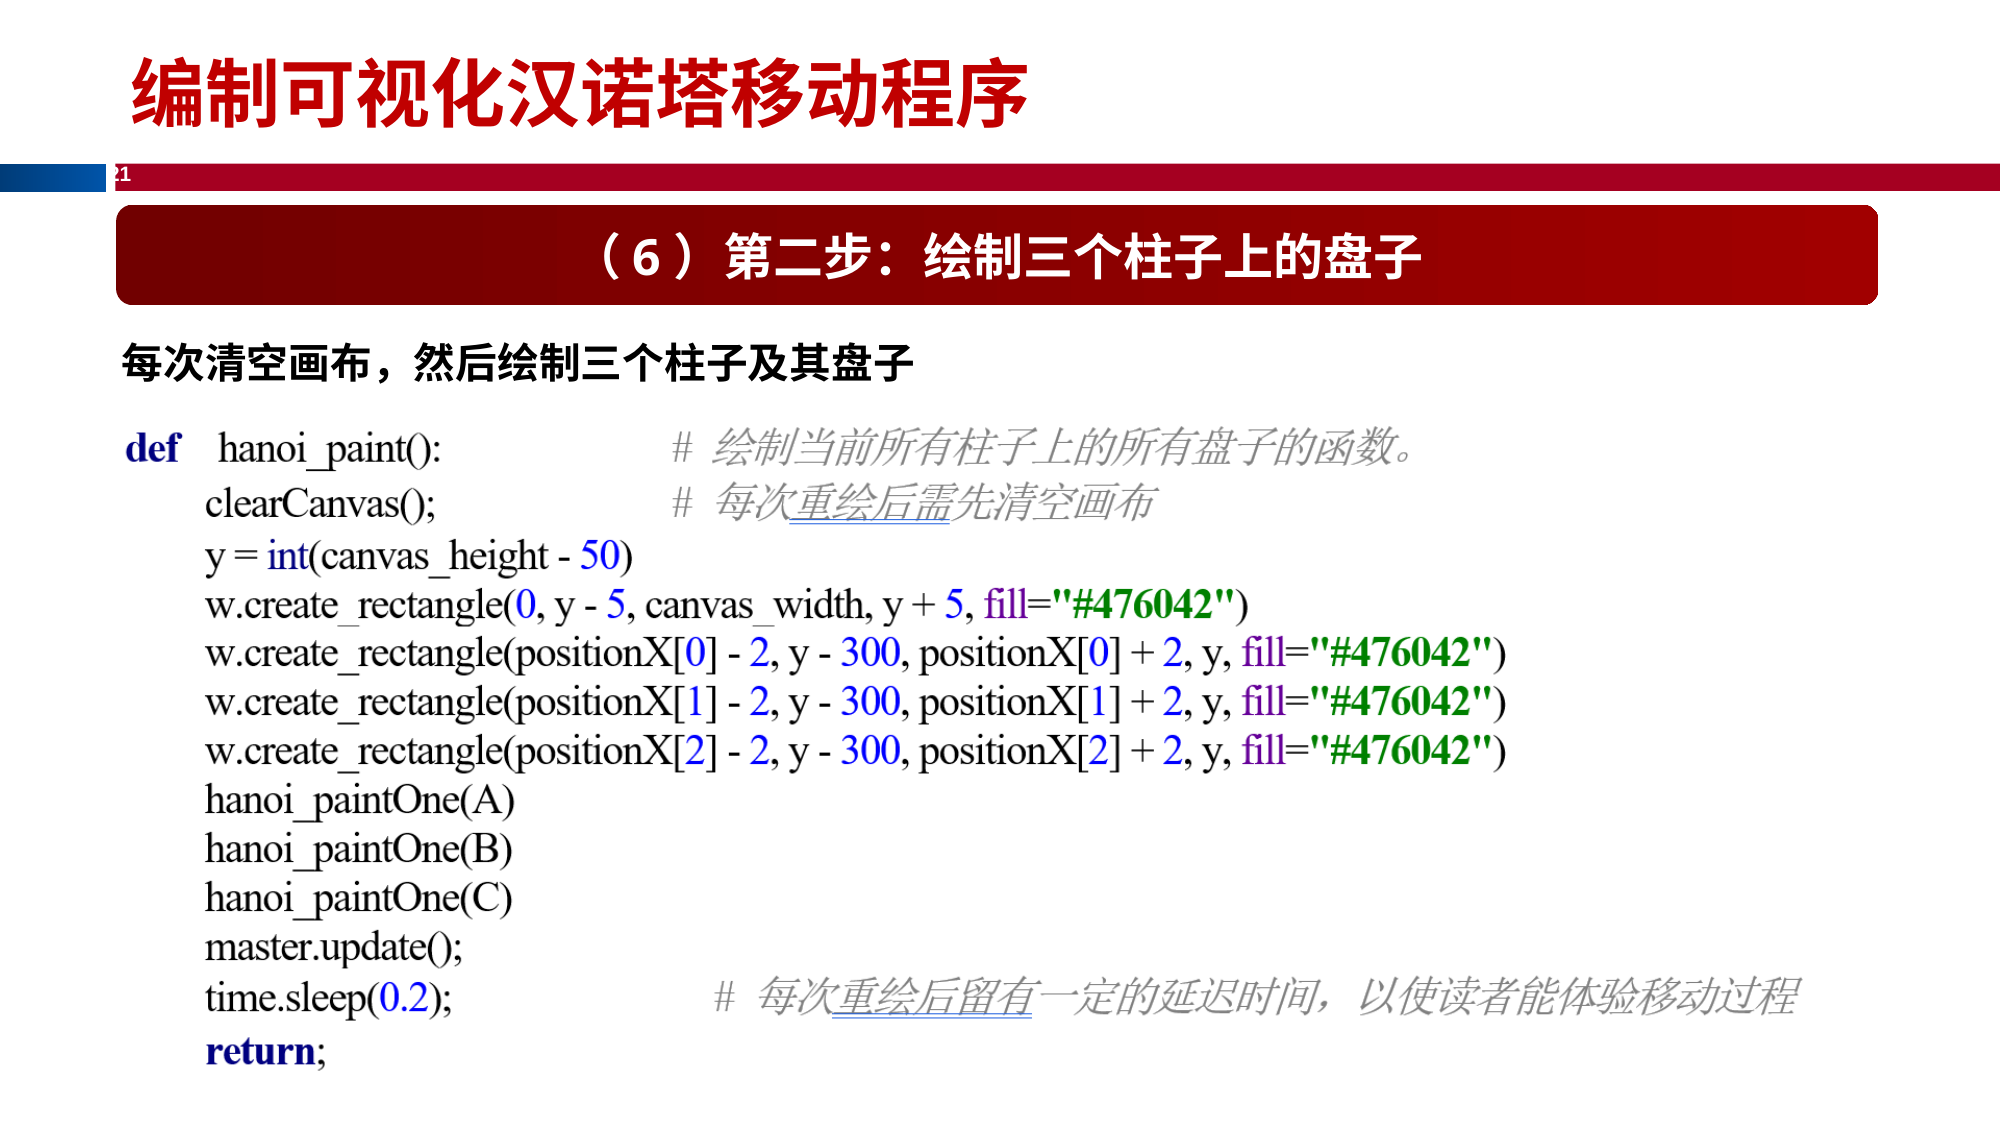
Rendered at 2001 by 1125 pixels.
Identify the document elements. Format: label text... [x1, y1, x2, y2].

text_box 每次清空画布，然后绘制三个柱子及其盘子 [106, 329, 967, 395]
picture [106, 419, 1832, 1080]
text_box （6）第二步：绘制三个柱子上的盘子 [114, 203, 1880, 307]
text_box 编制可视化汉诺塔移动程序 [116, 29, 1867, 155]
